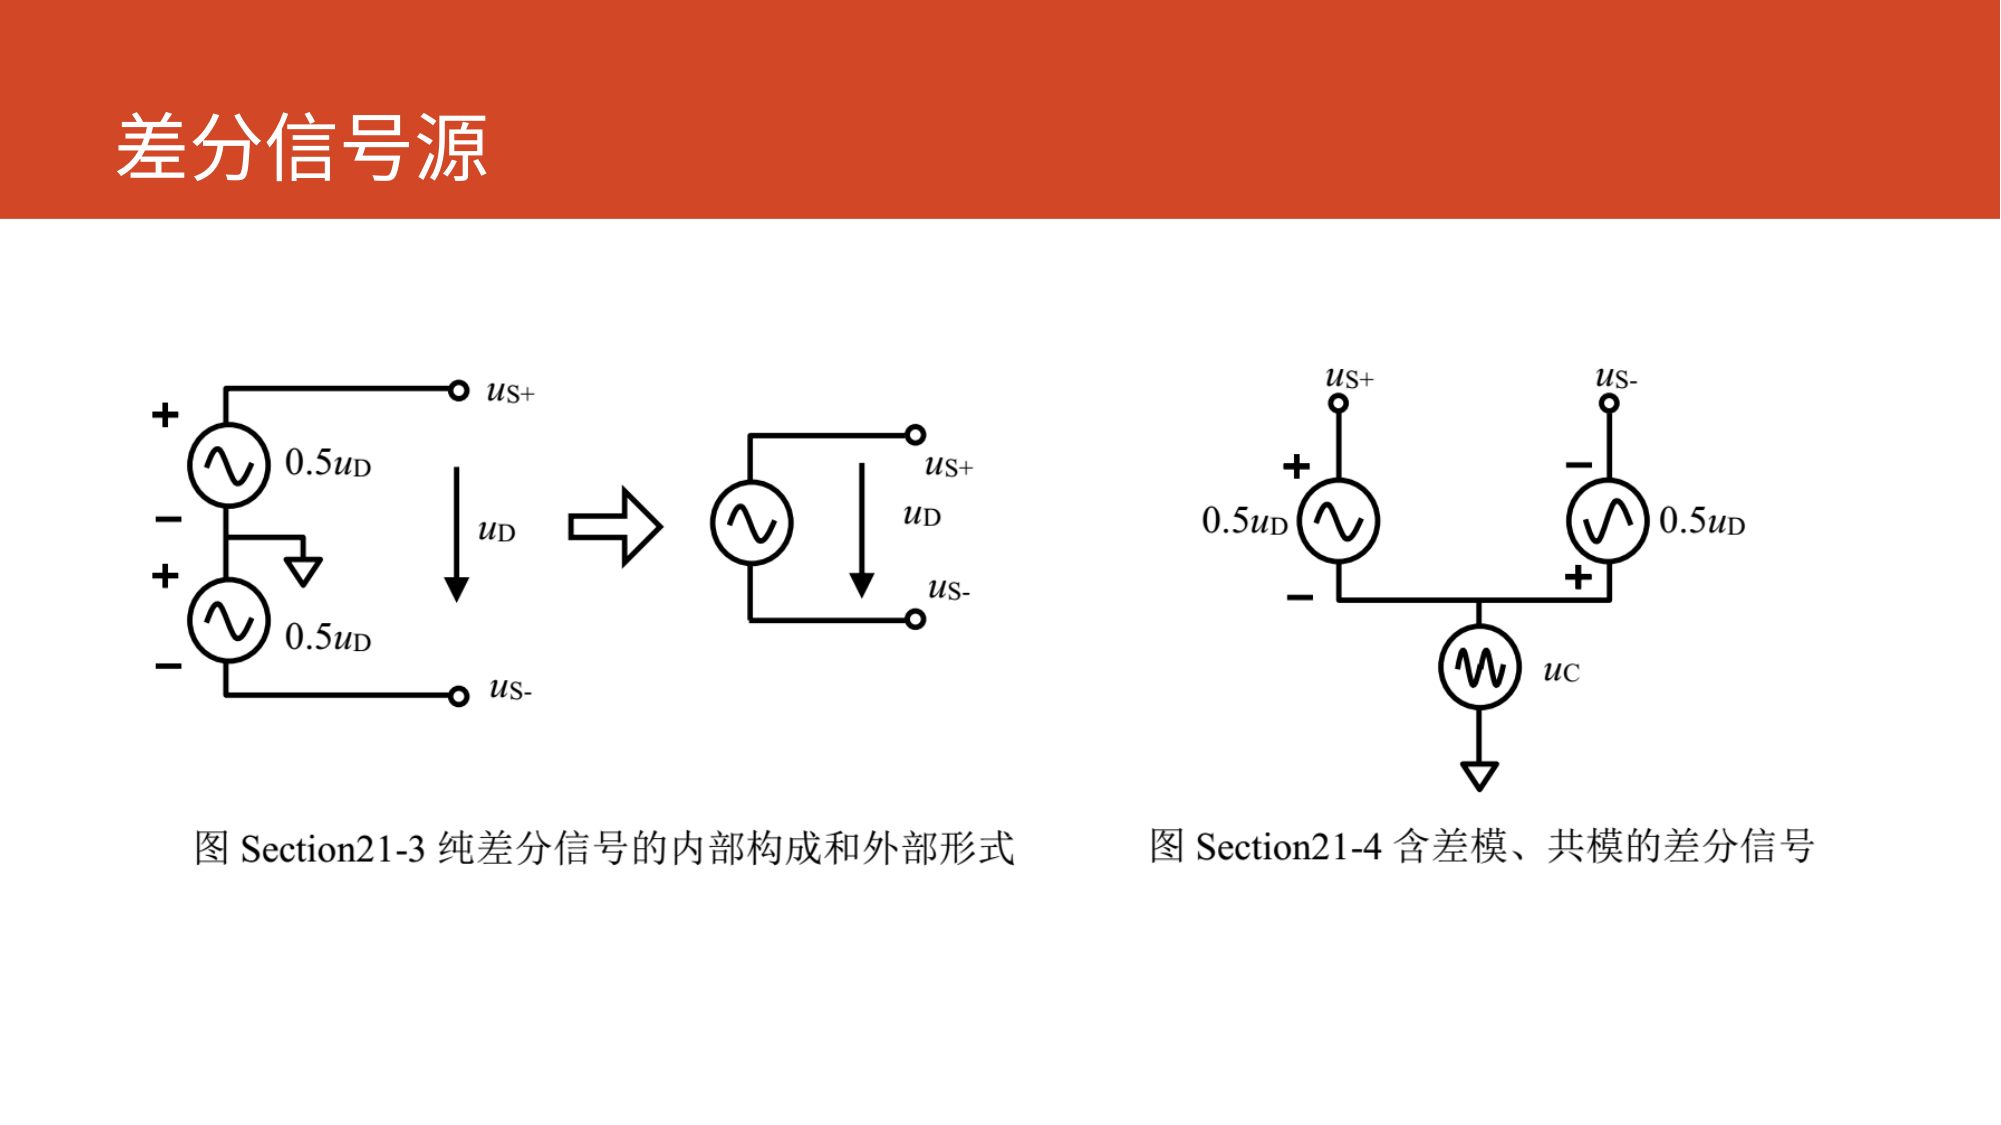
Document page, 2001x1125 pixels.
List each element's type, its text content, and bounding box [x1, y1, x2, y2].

picture [129, 359, 1832, 884]
title 差分信号源 [99, 0, 1863, 199]
